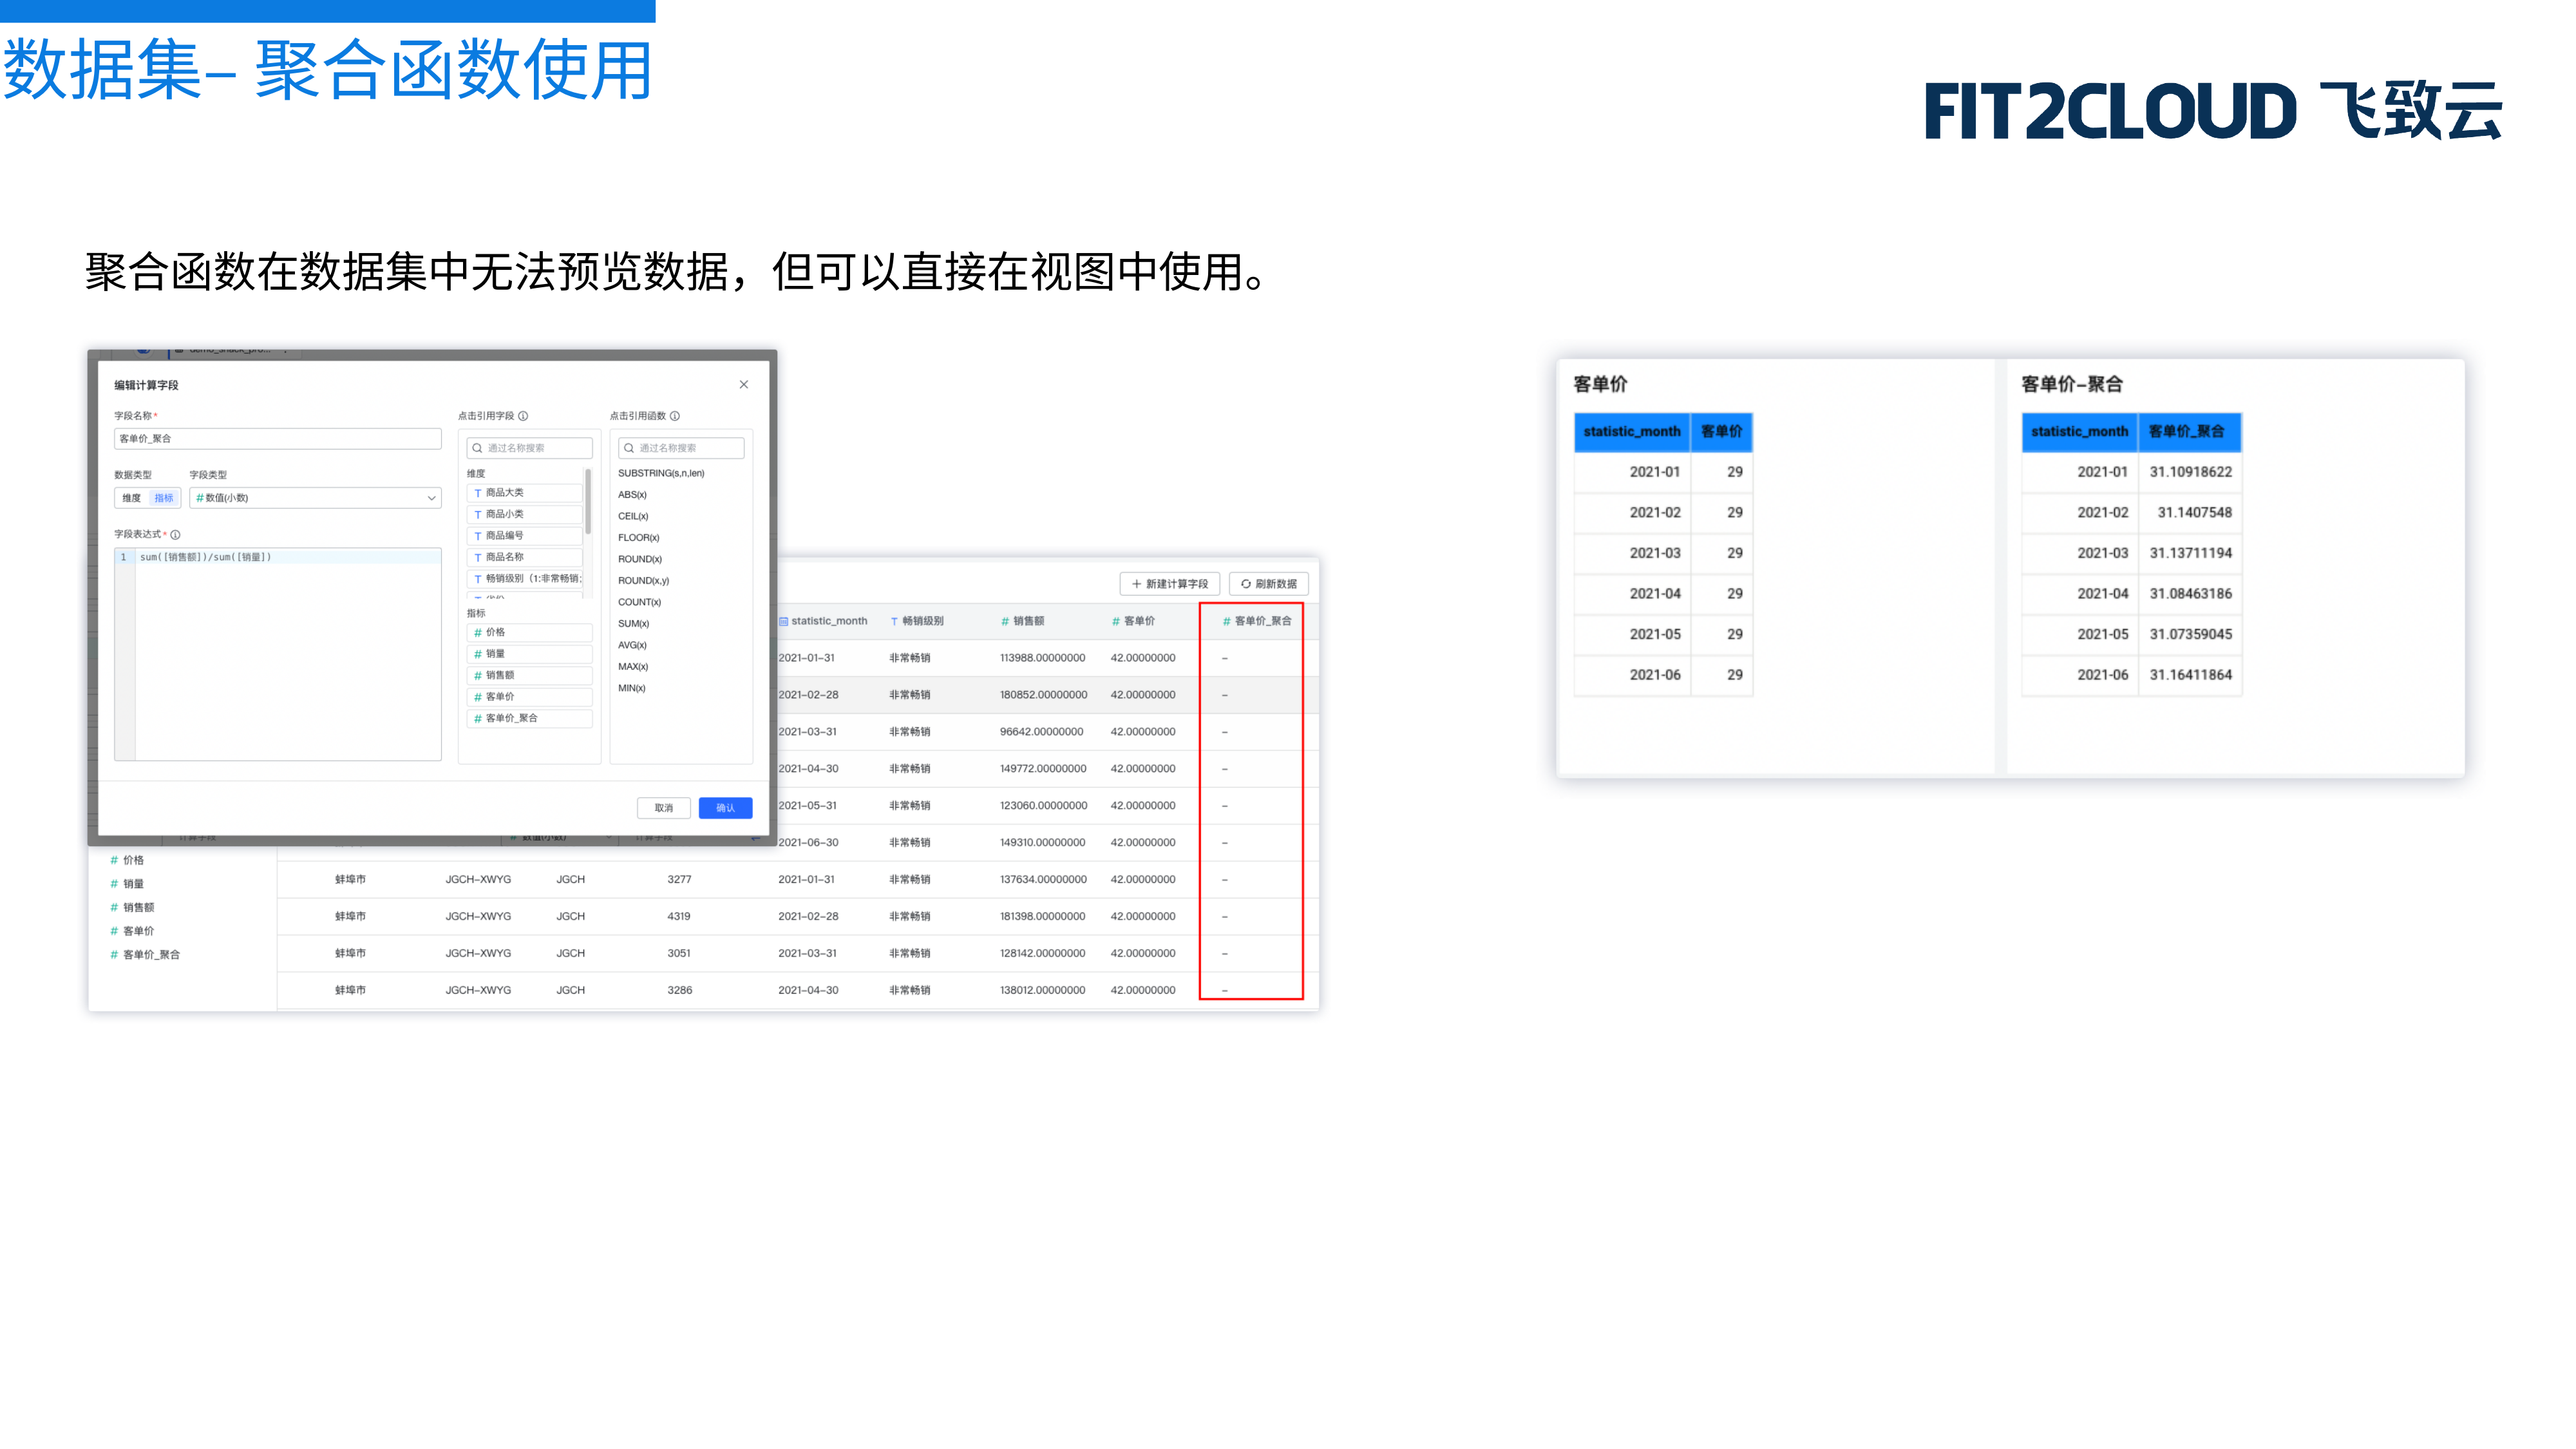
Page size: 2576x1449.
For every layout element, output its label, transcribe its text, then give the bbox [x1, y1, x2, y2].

text_box [0, 0, 656, 23]
text_box 聚合函数在数据集中无法预览数据，但可以直接在视图中使用。 [77, 211, 1777, 303]
picture [1926, 80, 2503, 140]
picture [77, 339, 1332, 1023]
picture [1535, 339, 2486, 799]
text_box 数据集– 聚合函数使用 [1, 26, 1006, 128]
